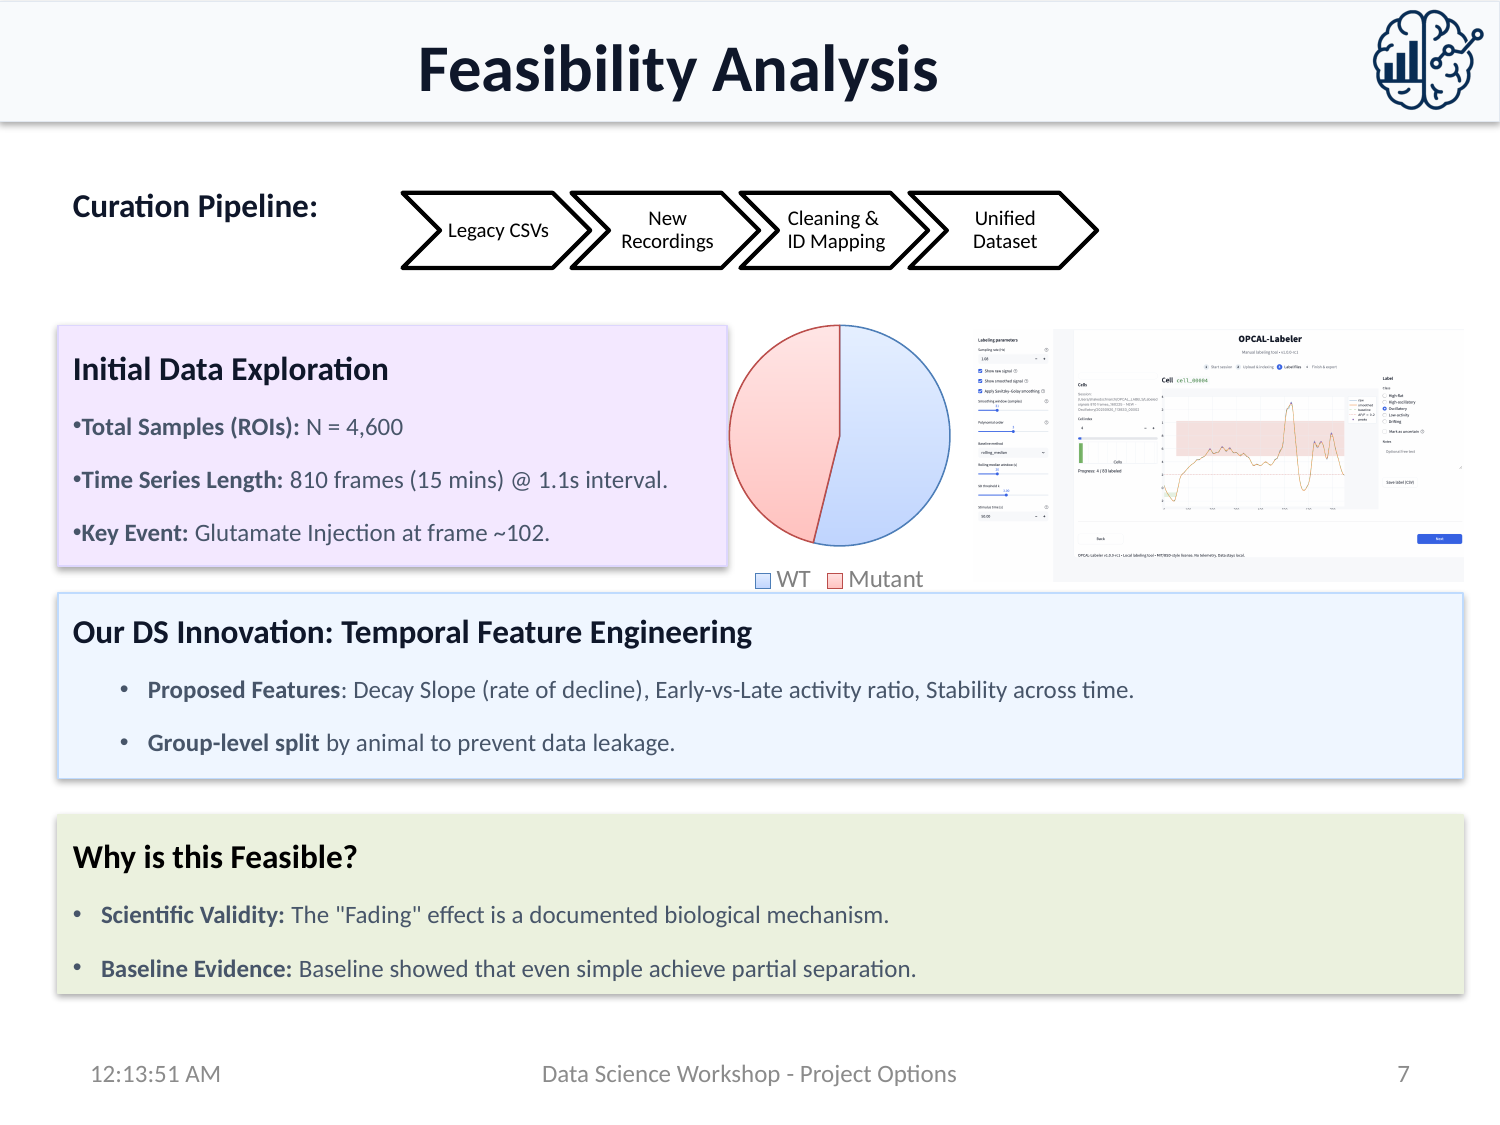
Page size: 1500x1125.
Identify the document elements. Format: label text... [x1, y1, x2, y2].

text_box [0, 1, 1334, 122]
text_box [57, 325, 700, 567]
text_box Initial Data Exploration Total Samples (ROIs): N = 4,600 Time Series Length: 810 frames (15 mins) @ 1.1s interval. Key Event: Glutamate Injection at frame ~102. [58, 319, 704, 555]
footer Data Science Workshop - Project Options [512, 1042, 988, 1103]
chart [706, 319, 974, 600]
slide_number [75, 1042, 425, 1103]
picture [972, 328, 1464, 582]
slide_number 7 [1074, 1042, 1425, 1103]
text_box Why is this Feasible? Scientific Validity: The "Fading" effect is a documented biological mechanism. Baseline Evidence: Baseline showed that even simple achieve partial separation. [58, 808, 973, 990]
text_box [57, 592, 1464, 779]
text_box [57, 814, 1464, 994]
text_box Our DS Innovation: Temporal Feature Engineering Proposed Features: Decay Slope (rate of decline), Early-vs-Late activity ratio, Stability across time. Group-level split by animal to prevent data leakage. [58, 582, 1171, 764]
picture [1339, 0, 1500, 146]
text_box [401, 170, 1098, 291]
text_box Curation Pipeline: [58, 176, 396, 232]
text_box Feasibility Analysis [403, 17, 956, 112]
